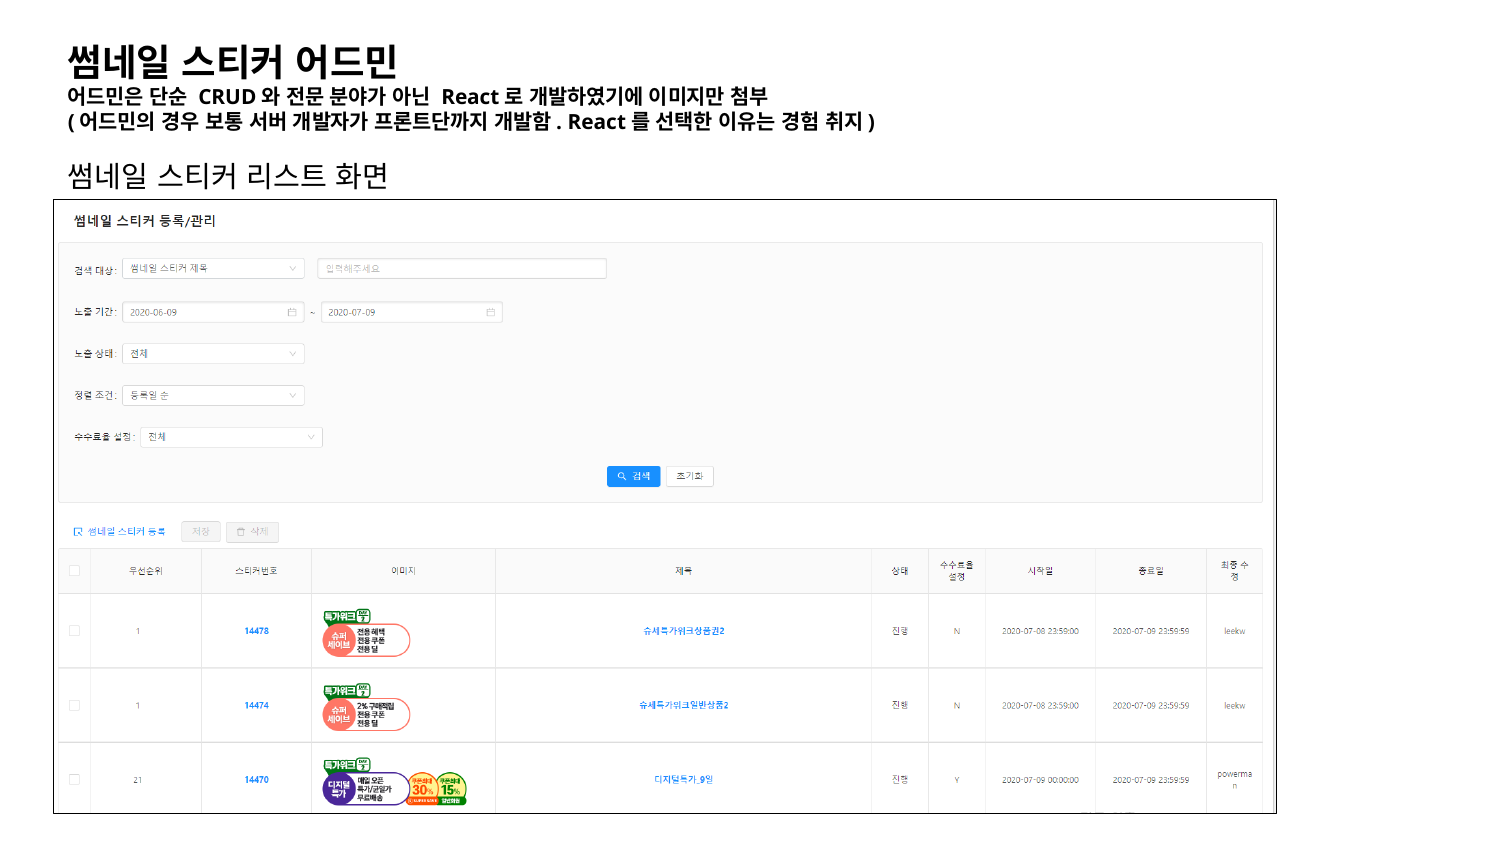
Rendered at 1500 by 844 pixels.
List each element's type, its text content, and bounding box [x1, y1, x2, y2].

text_box 썸네일 스티커 어드민 어드민은 단순 CRUD와 전문 분야가 아닌 React로 개발하였기에 이미지만 첨부 (어드민의 경우 보통 서버 개발자가 프론트단까지 개발함. React를 선택한 이유는 경험 취지) [53, 31, 1247, 141]
text_box 썸네일 스티커 리스트 화면 [53, 150, 621, 197]
picture [52, 199, 1277, 813]
